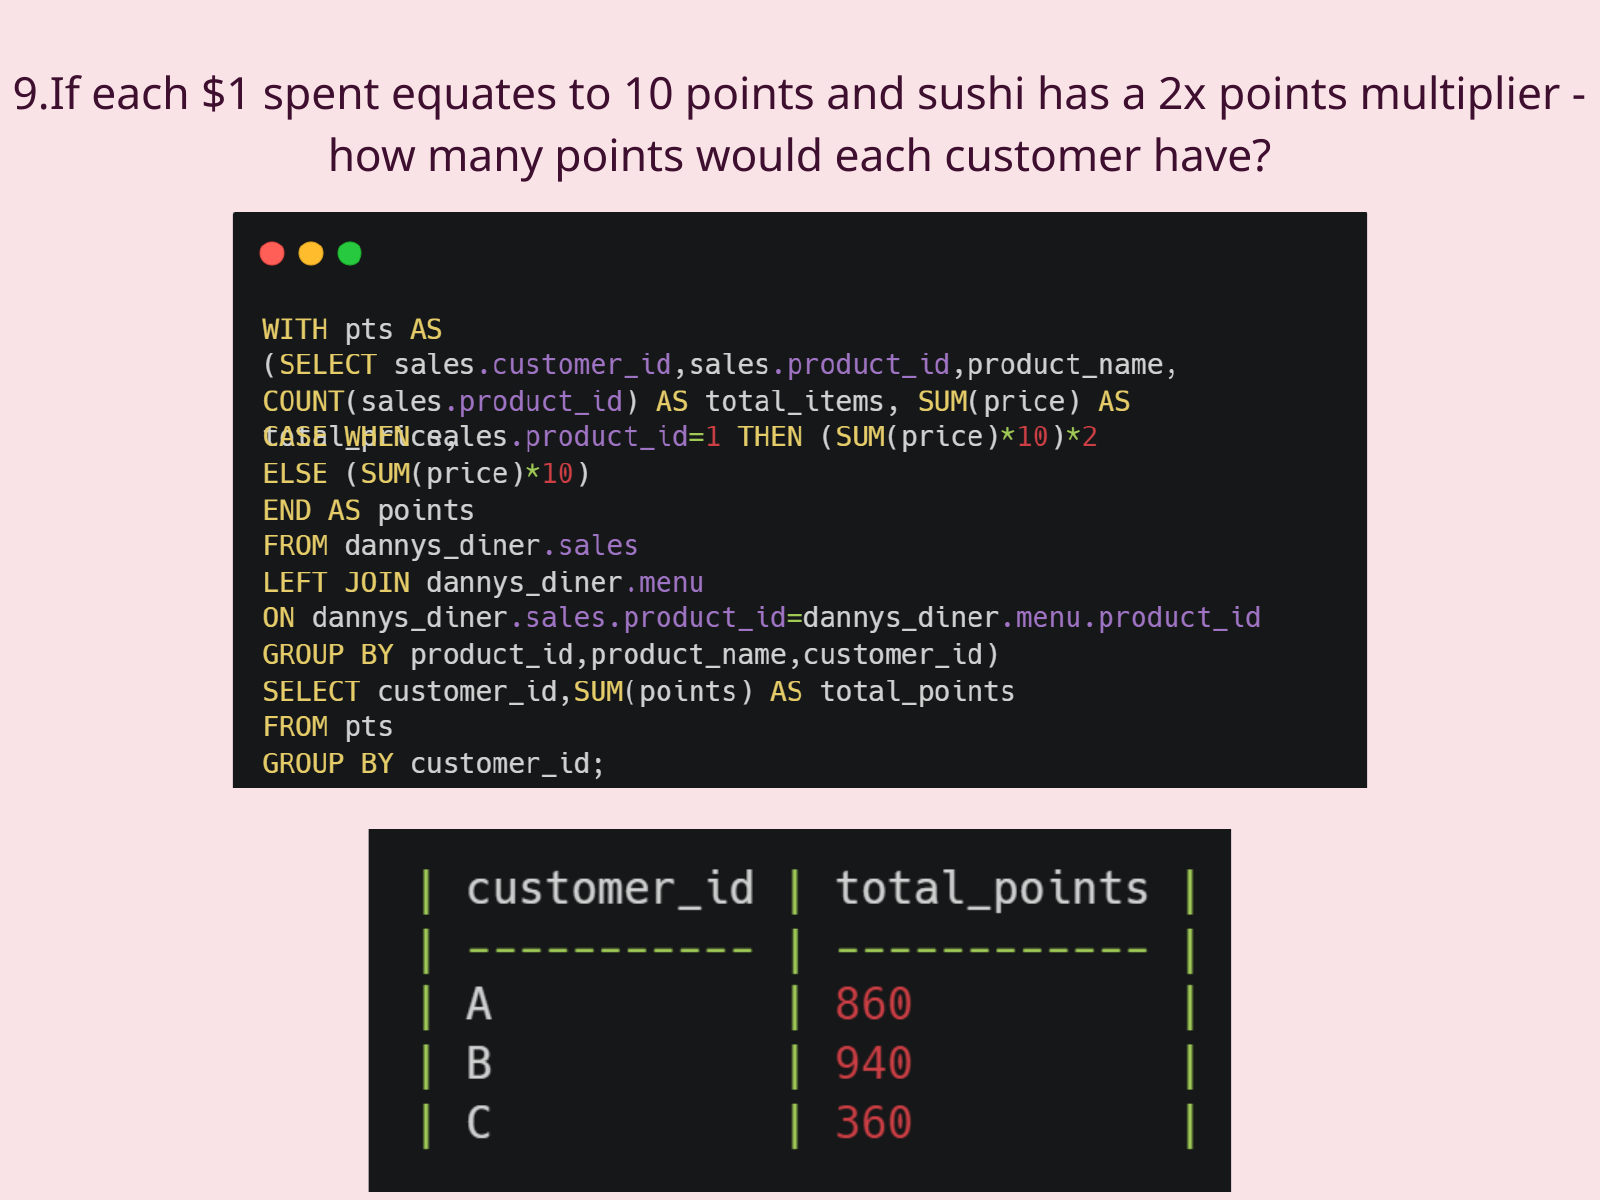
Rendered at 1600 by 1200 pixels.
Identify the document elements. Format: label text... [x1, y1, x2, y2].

text_box 9.If each $1 spent equates to 10 points and sushi has a 2x points multiplier - how many points would each customer have? [0, 56, 1600, 243]
picture [368, 829, 1232, 1192]
picture [232, 212, 1368, 788]
